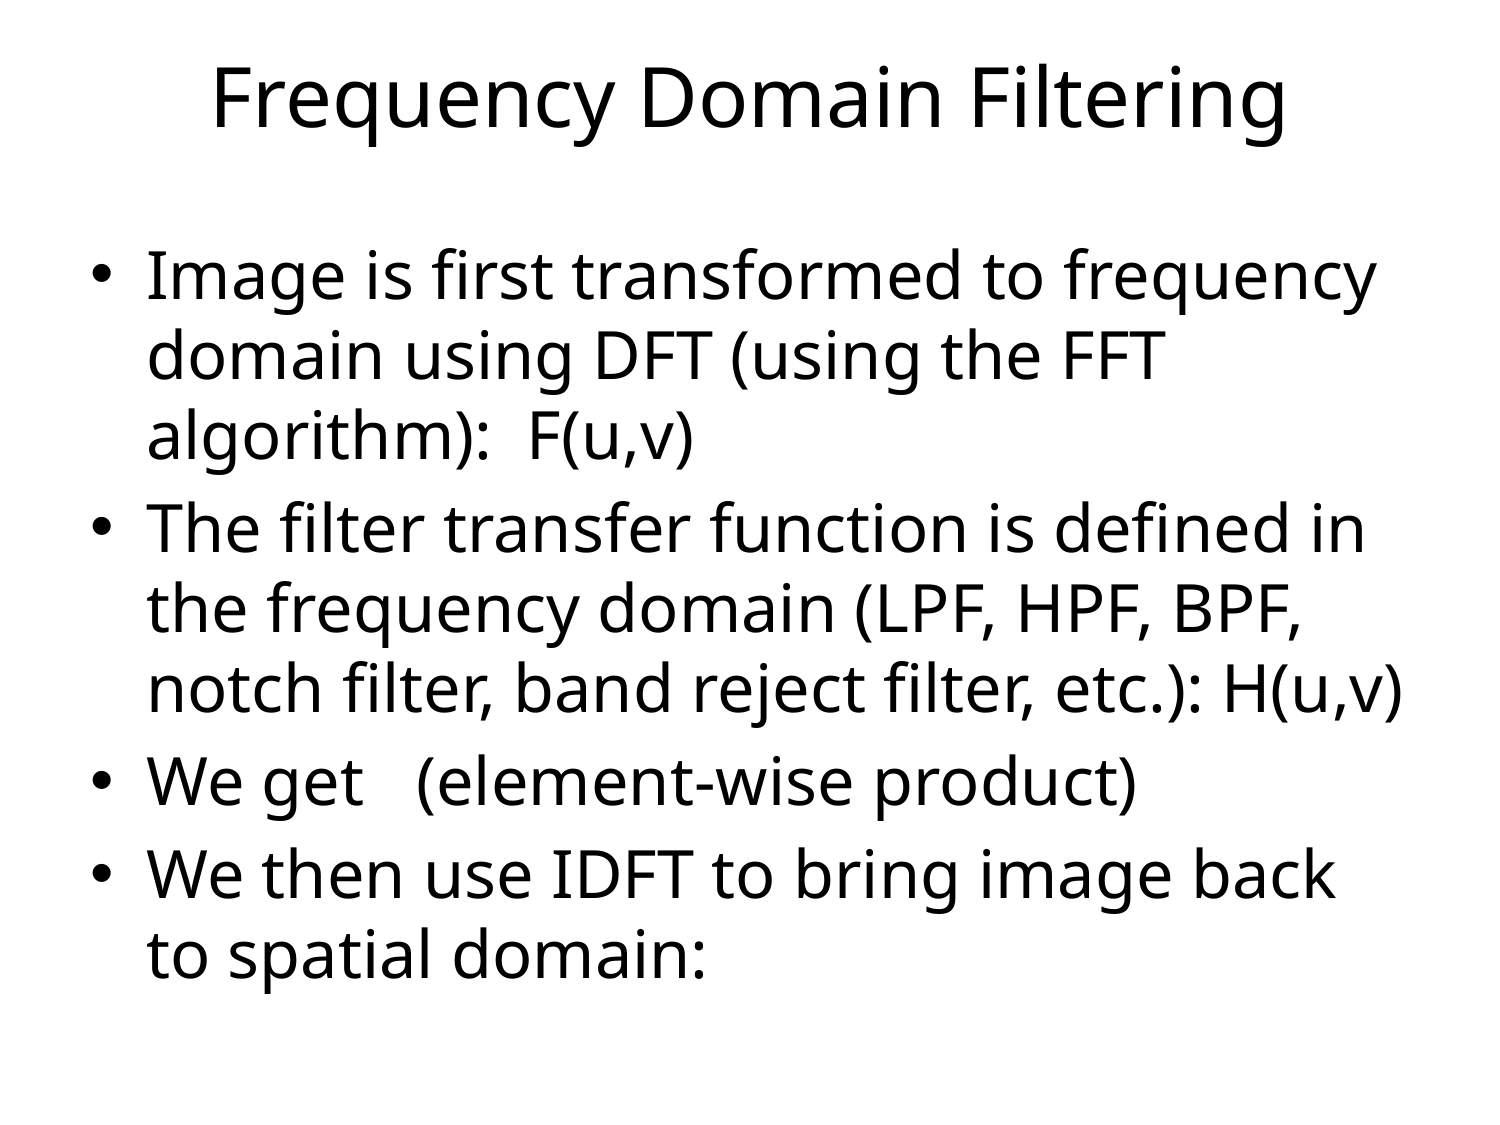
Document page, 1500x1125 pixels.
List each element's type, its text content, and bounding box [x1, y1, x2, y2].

title Frequency Domain Filtering [75, 0, 1425, 188]
